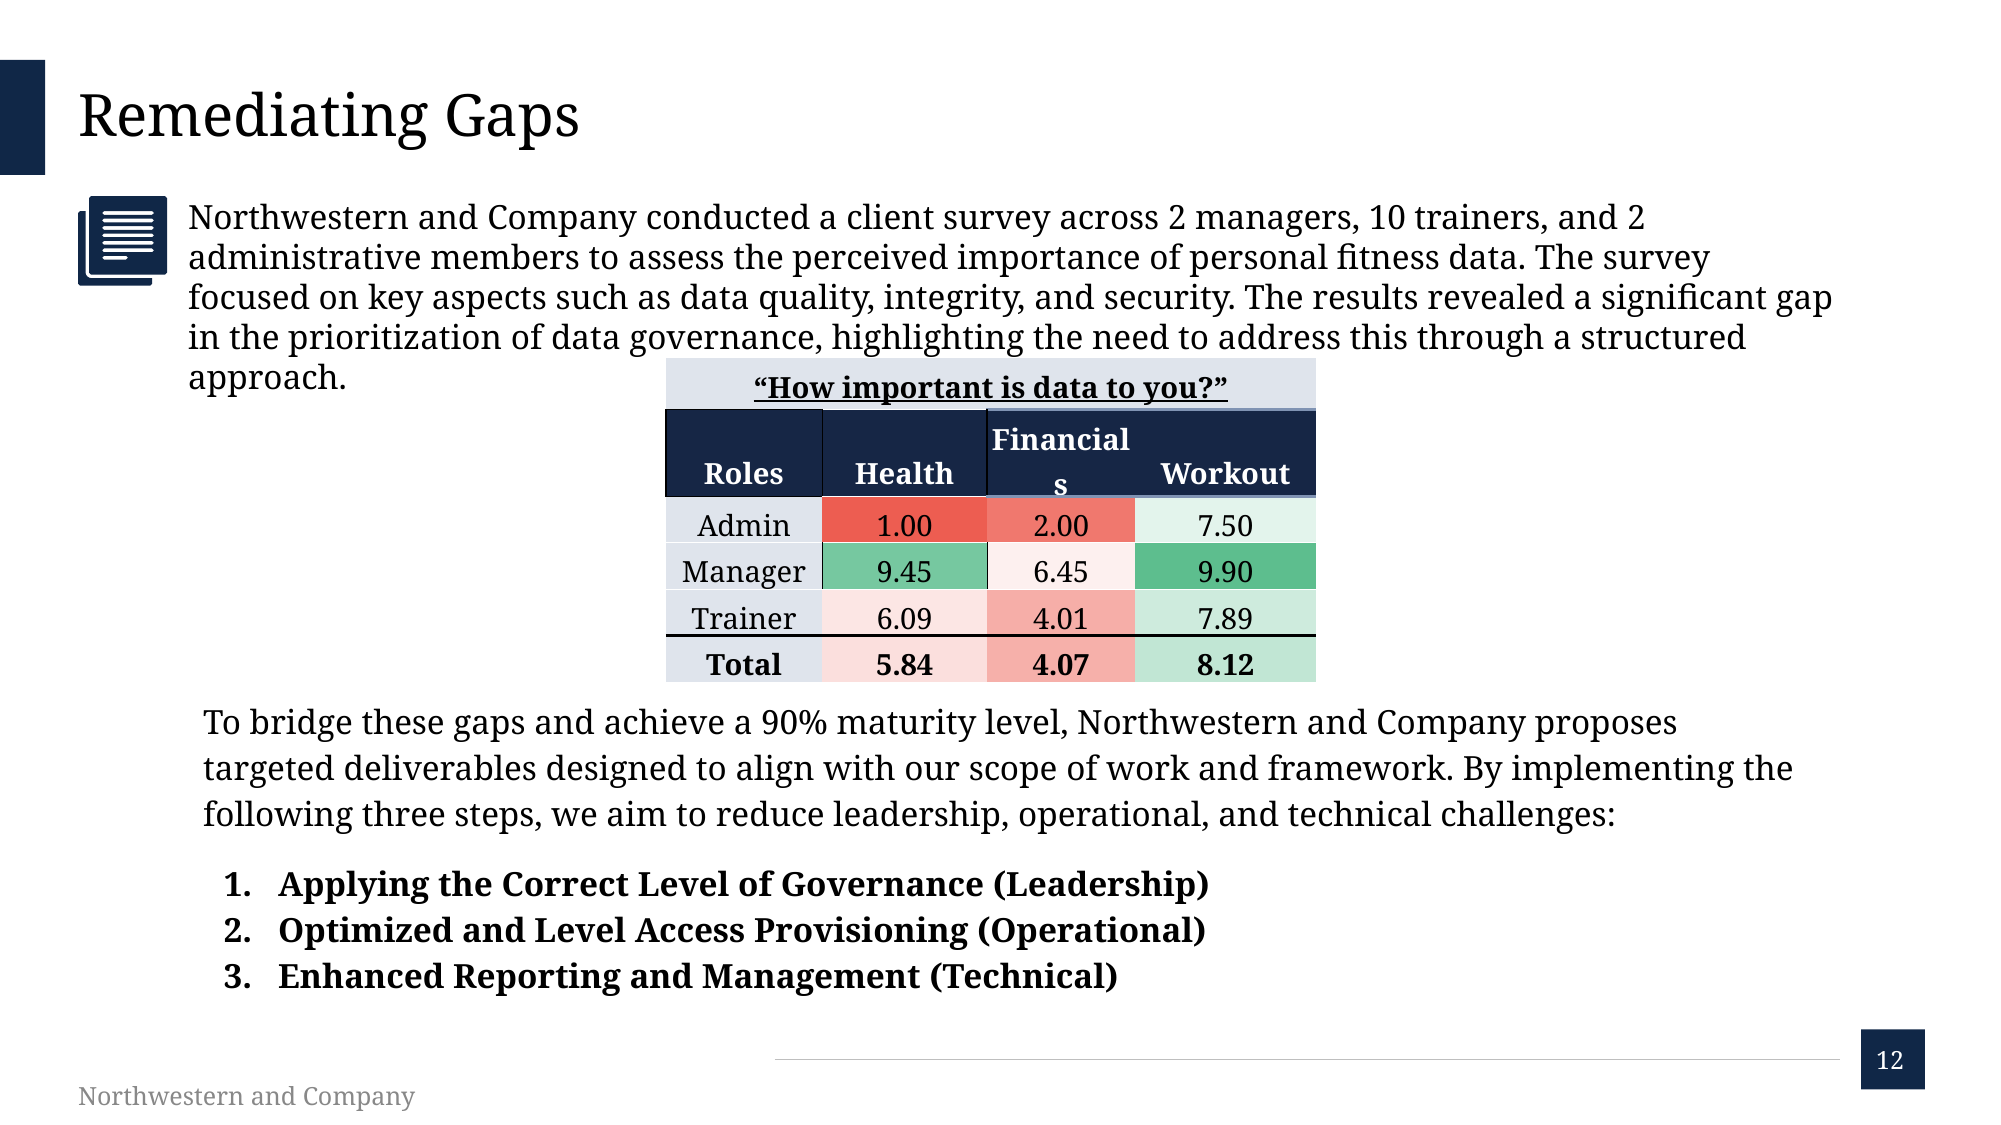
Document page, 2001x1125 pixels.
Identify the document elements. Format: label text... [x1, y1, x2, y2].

table_cell 8.12 [1135, 637, 1316, 679]
text_box [0, 59, 46, 175]
footer Northwestern and Company [78, 1065, 754, 1125]
table_cell Workout [1135, 411, 1316, 495]
table_cell Trainer [666, 590, 822, 634]
text_box Northwestern and Company conducted a client survey across 2 managers, 10 trainers, and 2 administrative members to assess the perceived importance of personal fitness data. The survey focused on key aspects such as data quality, integrity, and security. The results revealed a significant gap in the prioritization of data governance, highlighting the need to address this through a structured approach. [188, 196, 1840, 396]
slide_number 12 [1861, 1029, 1925, 1090]
table_cell 7.50 [1135, 498, 1316, 542]
table_cell Health [823, 410, 986, 496]
table_cell Roles [667, 410, 822, 496]
table_cell Admin [666, 497, 822, 542]
table_cell 4.01 [987, 590, 1135, 634]
table_cell 6.45 [988, 543, 1135, 589]
table_cell 7.89 [1135, 590, 1316, 634]
table_cell 5.84 [822, 637, 987, 679]
title Remediating Gaps [78, 59, 1925, 175]
table_cell 9.90 [1135, 543, 1316, 589]
table_cell Total [666, 637, 822, 679]
table_cell 6.09 [822, 590, 987, 634]
table_cell 4.07 [987, 637, 1135, 679]
table_cell 2.00 [987, 498, 1135, 542]
table_cell Financials [988, 411, 1135, 495]
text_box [77, 195, 168, 286]
table_header “How important is data to you?” [666, 358, 1316, 409]
table_cell 1.00 [822, 497, 987, 542]
table_cell Manager [666, 543, 822, 589]
text_box To bridge these gaps and achieve a 90% maturity level, Northwestern and Company proposes targeted deliverables designed to align with our scope of work and framework. By implementing the following three steps, we aim to reduce leadership, operational, and technical challenges: Applying the Correct Level of Governance (Leadership) Optimized and Level Access Provisioning (Operational) Enhanced Reporting and Management (Technical) [188, 679, 1812, 1018]
table_cell 9.45 [823, 543, 987, 589]
